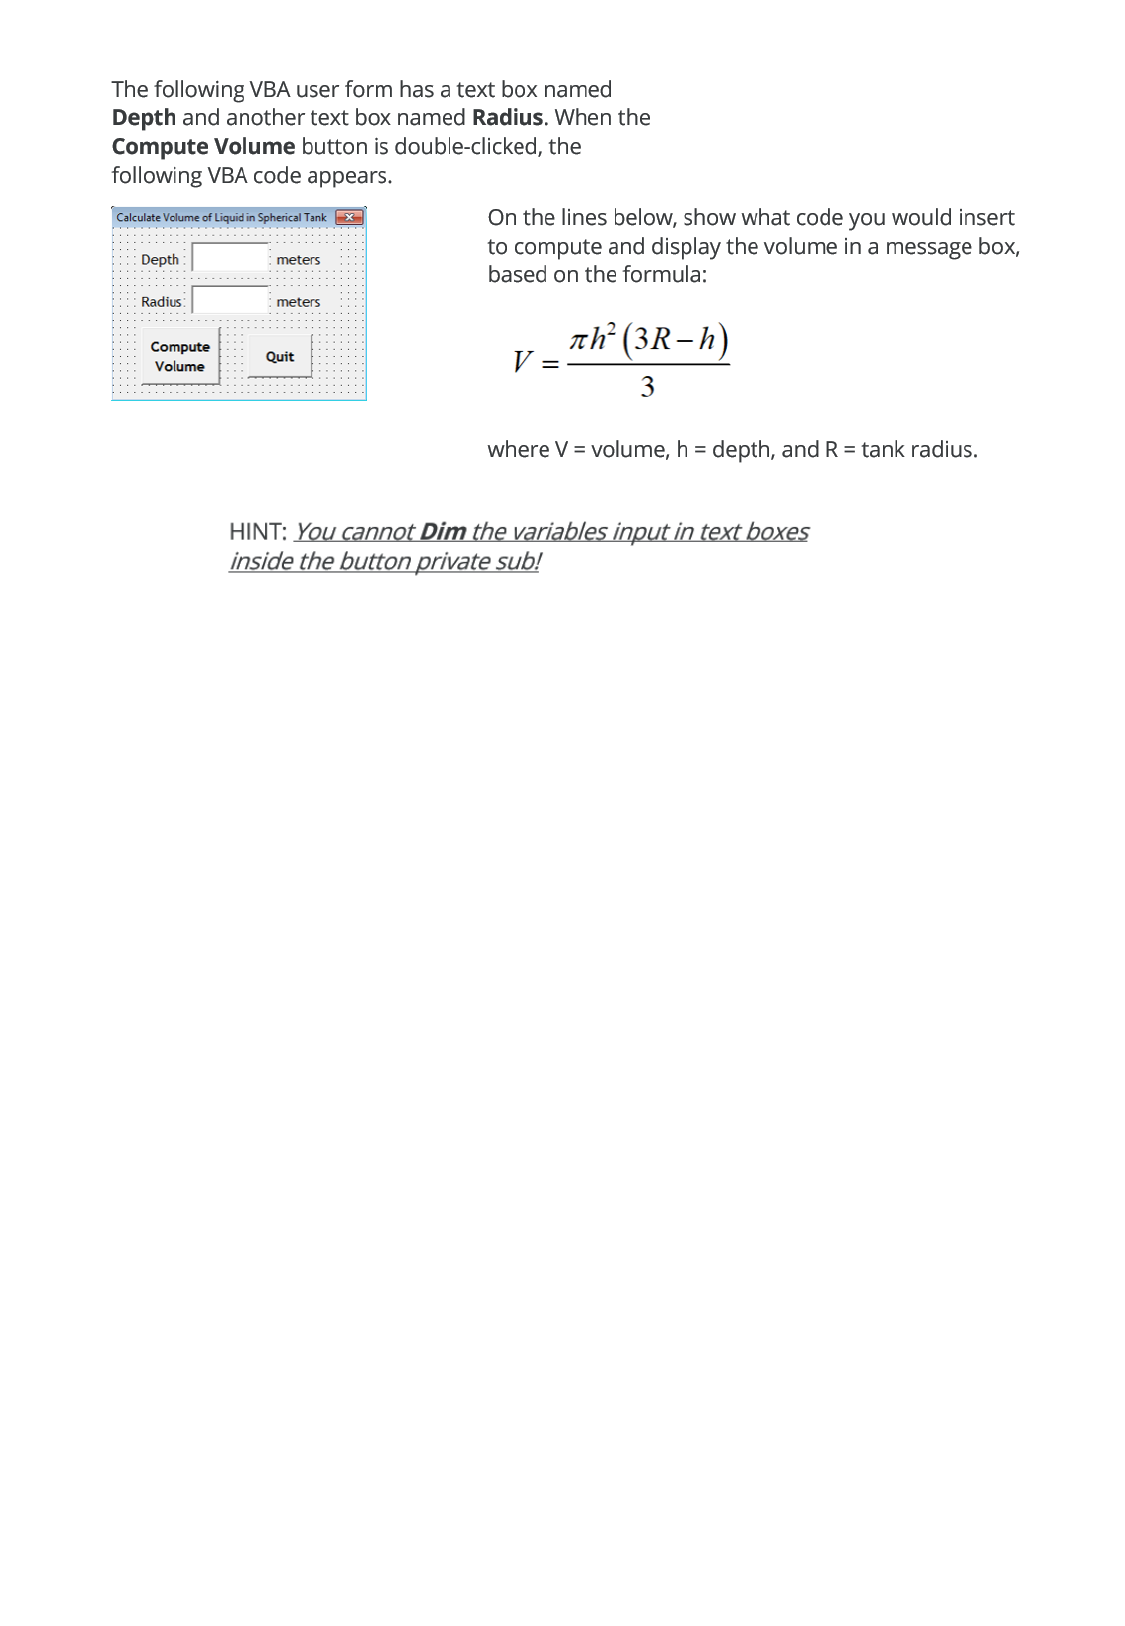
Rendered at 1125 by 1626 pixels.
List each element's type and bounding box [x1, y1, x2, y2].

picture [106, 73, 1036, 472]
picture [220, 510, 819, 581]
